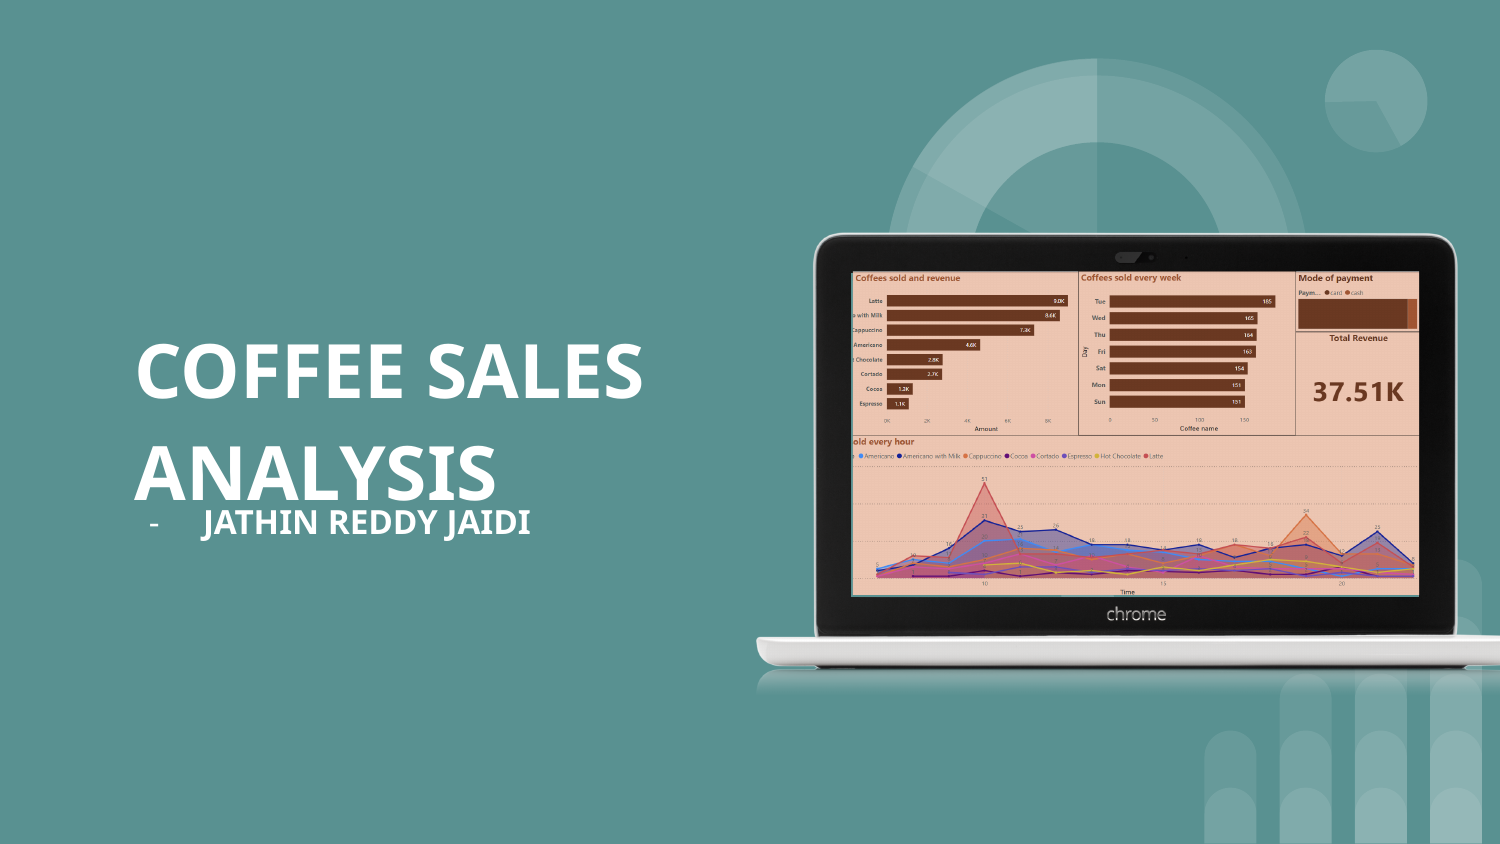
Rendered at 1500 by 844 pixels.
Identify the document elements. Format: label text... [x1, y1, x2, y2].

title COFFEE SALES ANALYSIS [119, 303, 741, 541]
subtitle JATHIN REDDY JAIDI [113, 484, 735, 620]
picture [755, 232, 1500, 696]
